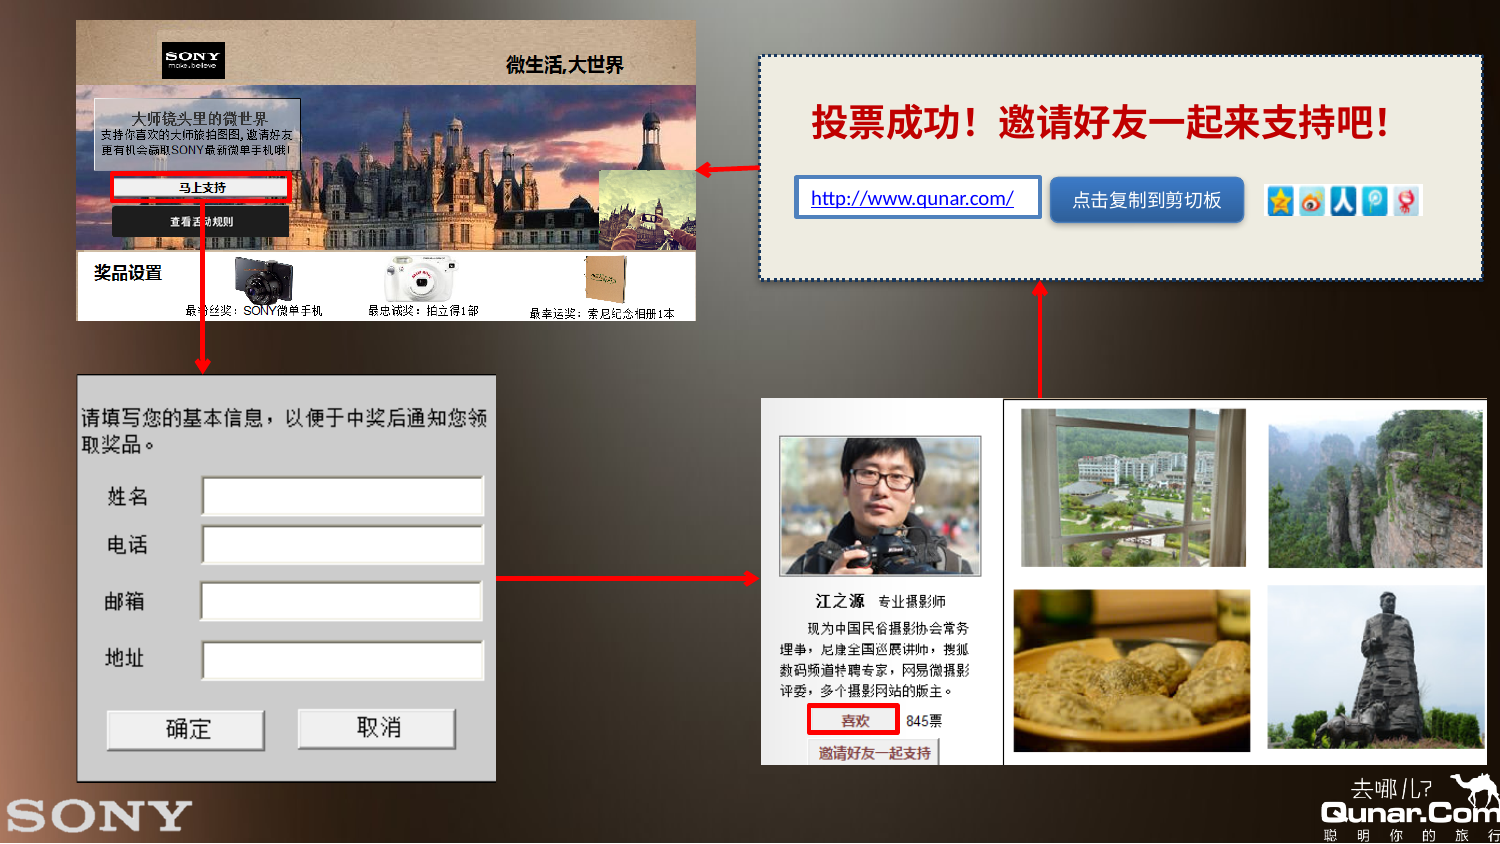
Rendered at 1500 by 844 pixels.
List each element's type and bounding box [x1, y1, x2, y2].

picture [0, 0, 1500, 844]
text_box [759, 54, 1483, 281]
text_box [694, 167, 760, 171]
